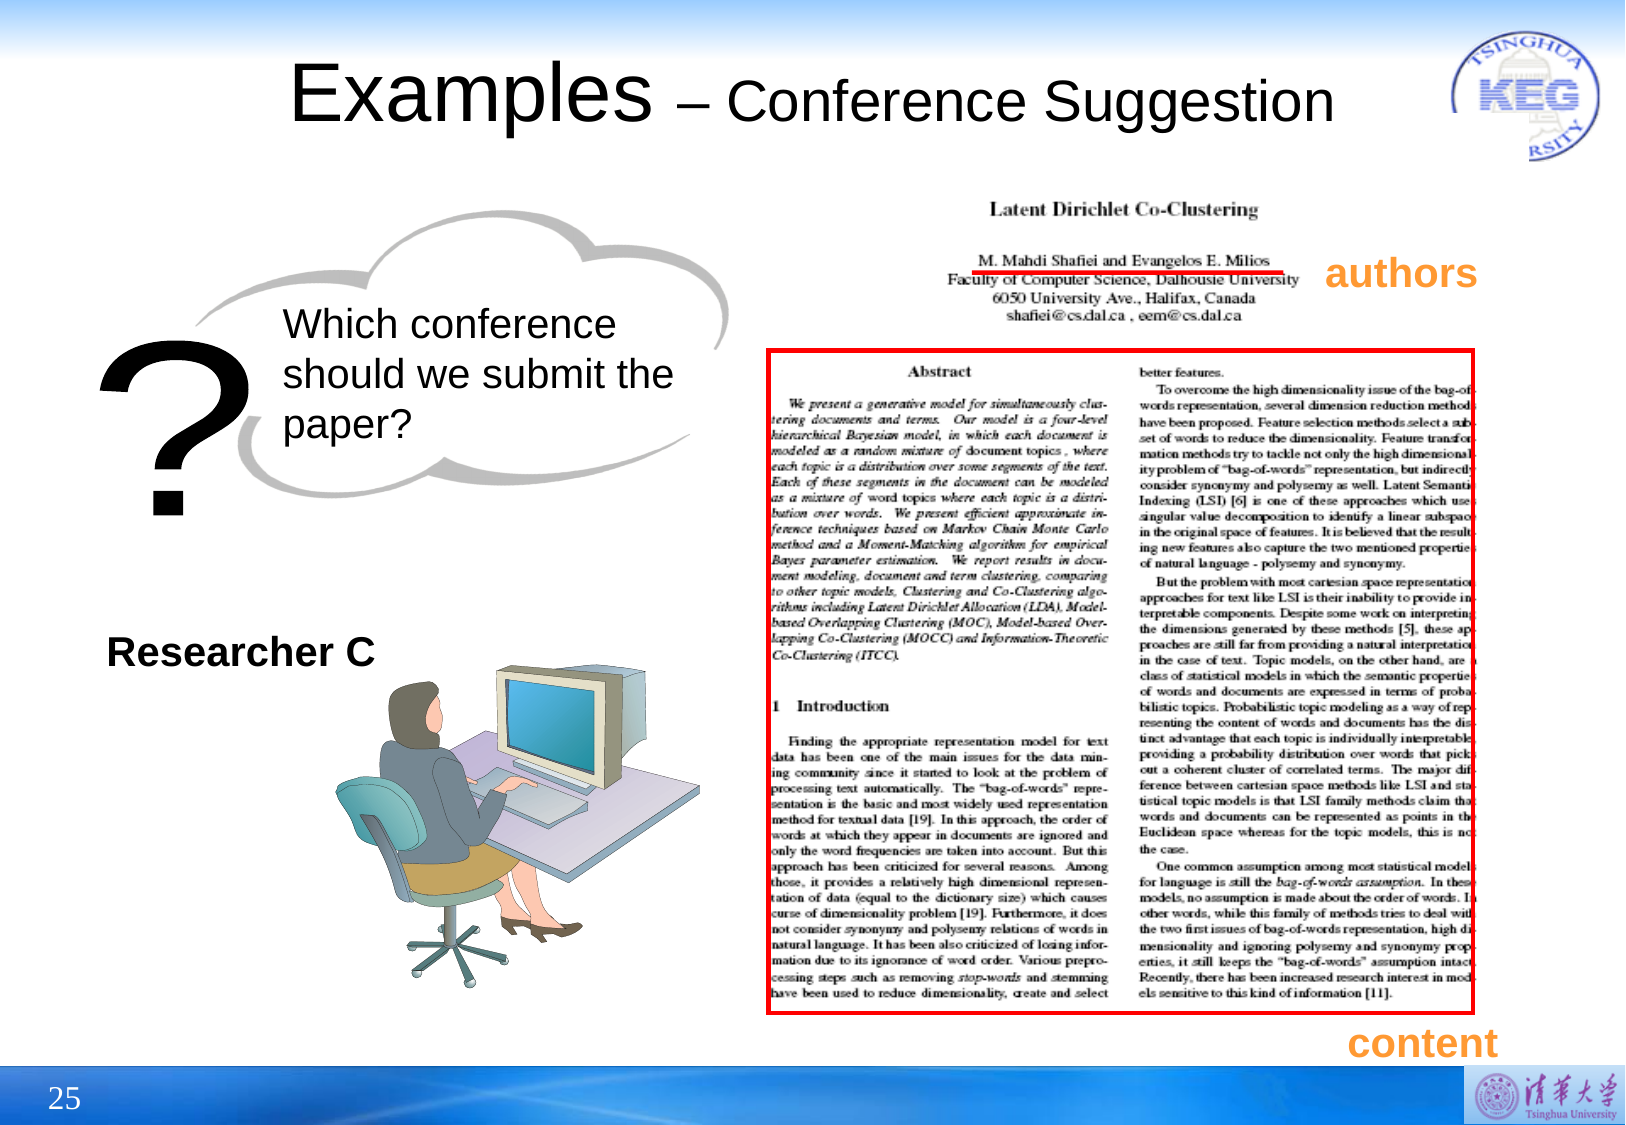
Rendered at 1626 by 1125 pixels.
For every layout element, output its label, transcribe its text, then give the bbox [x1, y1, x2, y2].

text_box Researcher C [91, 617, 403, 682]
text_box content [1332, 1008, 1550, 1073]
picture [165, 30, 1604, 1022]
picture [335, 664, 702, 990]
text_box Examples – Conference Suggestion [44, 30, 1581, 161]
picture [0, 1065, 1626, 1125]
